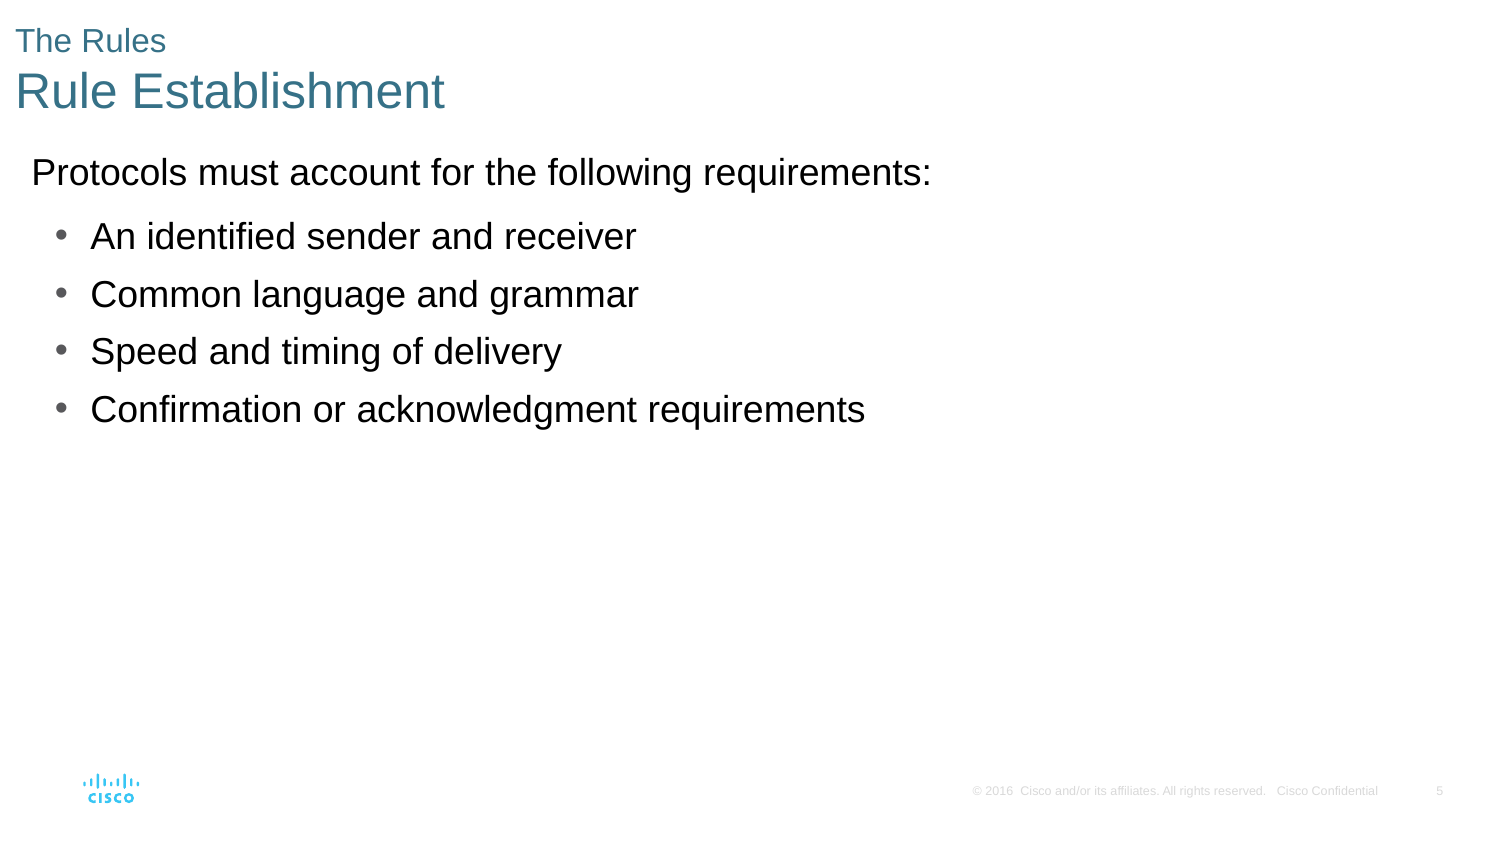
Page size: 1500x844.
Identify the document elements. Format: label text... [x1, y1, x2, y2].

list Protocols must account for the following requirements: An identified sender and receiver Common language and grammar Speed and timing of delivery Confirmation or acknowledgment requirements [16, 140, 1469, 441]
title The Rules Rule Establishment [0, 6, 1500, 131]
